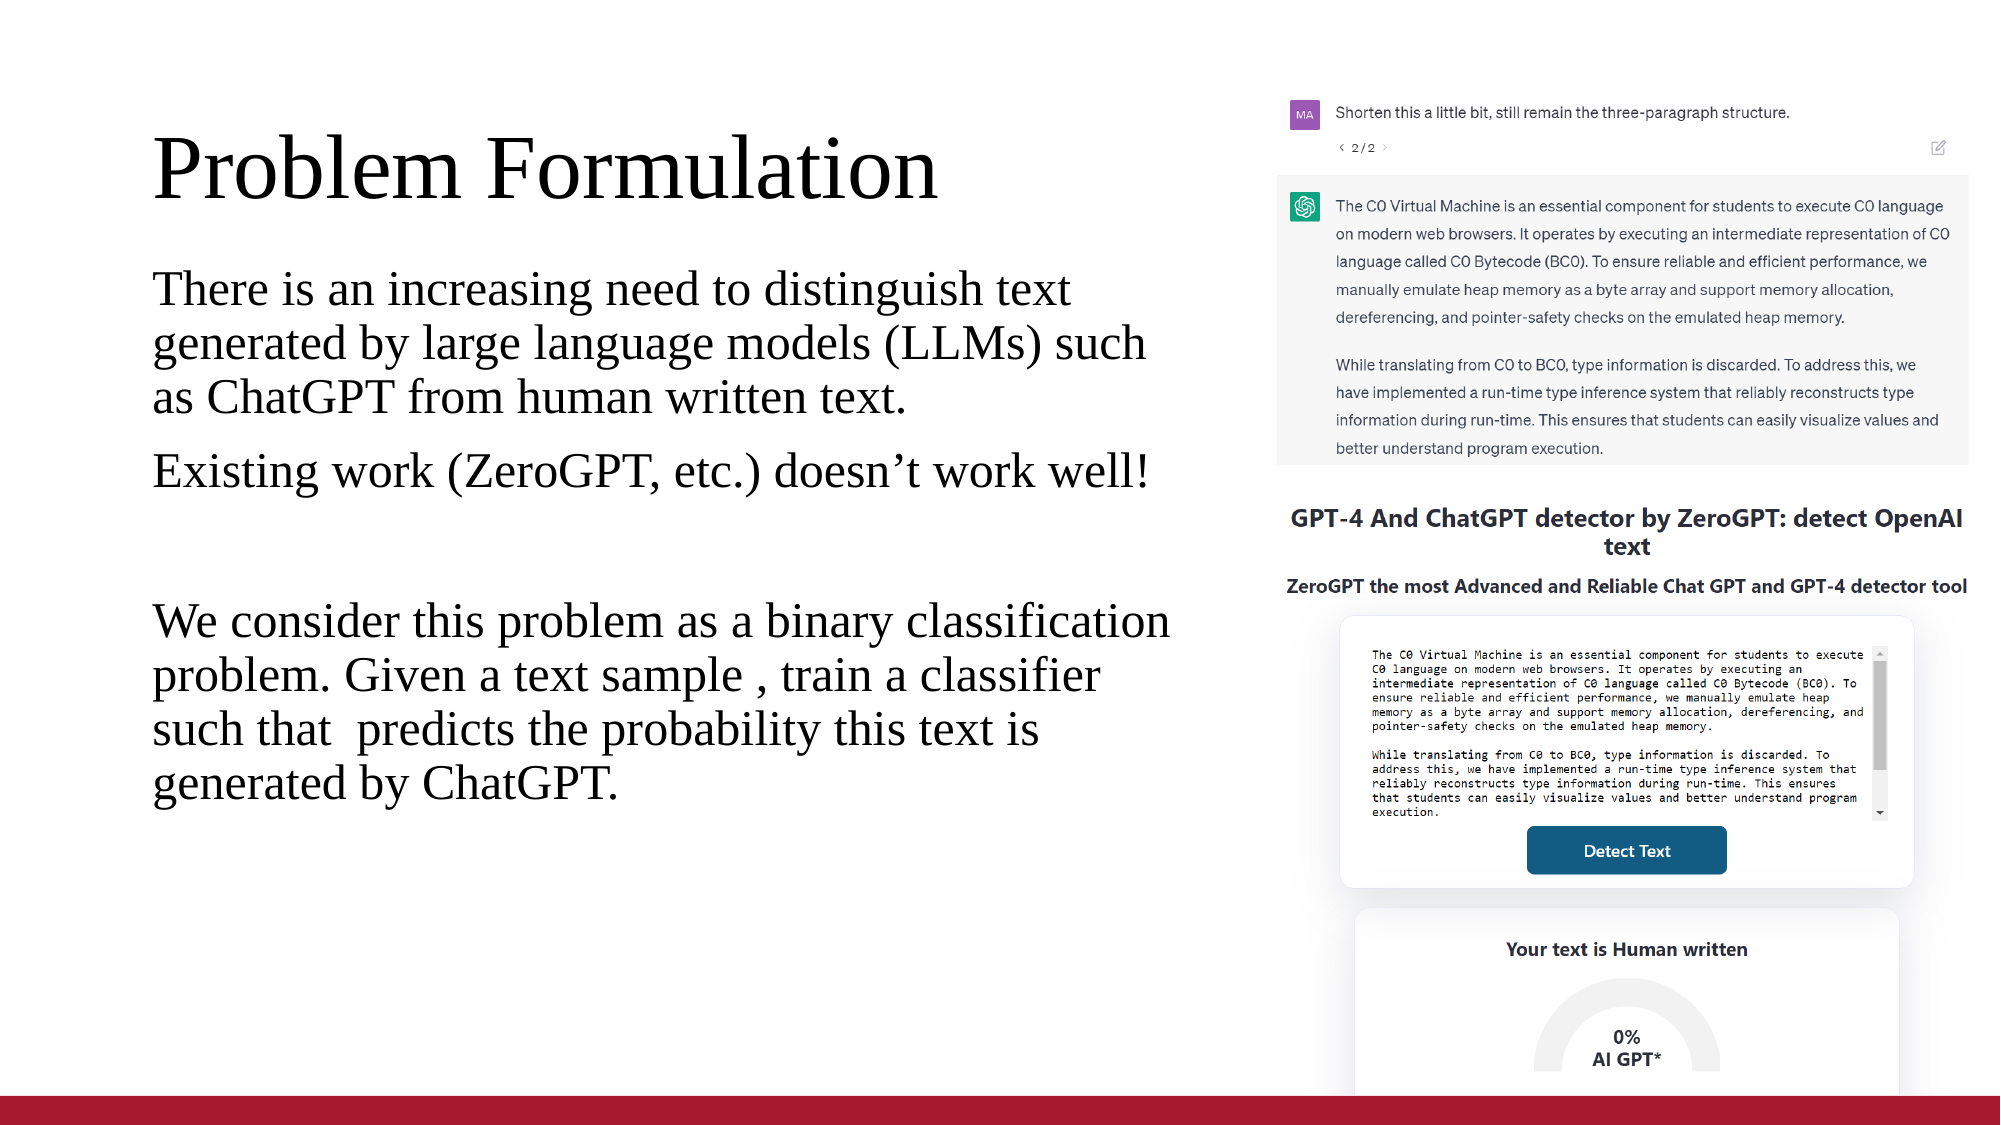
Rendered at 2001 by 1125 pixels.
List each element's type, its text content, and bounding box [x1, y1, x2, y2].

title Problem Formulation [137, 59, 1863, 278]
picture [1277, 87, 1969, 465]
text_box [0, 1095, 2000, 1125]
picture [1278, 498, 1975, 1095]
